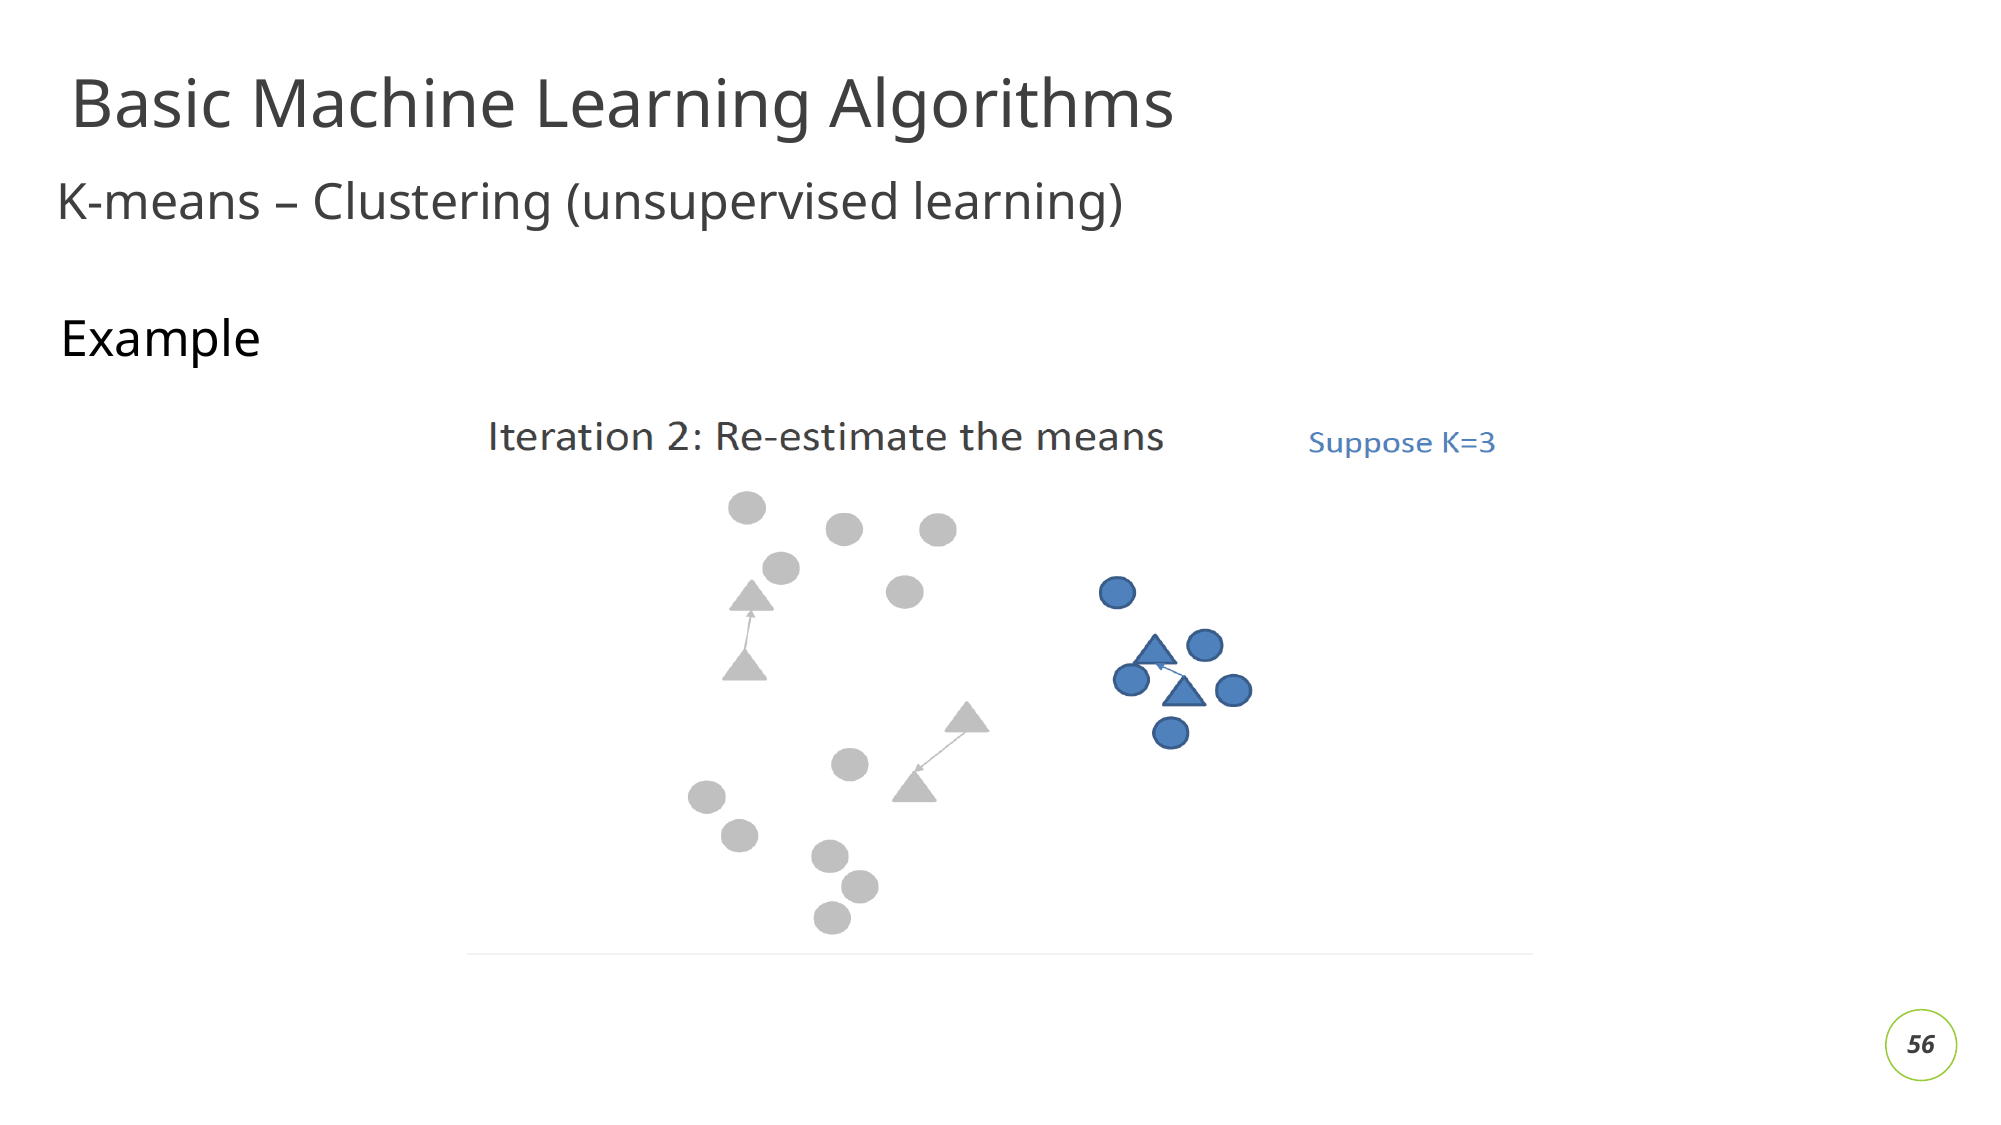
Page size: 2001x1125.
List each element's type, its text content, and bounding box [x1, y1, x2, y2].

title Basic Machine Learning Algorithms [70, 70, 1932, 142]
text_box K-means – Clustering (unsupervised learning) [56, 169, 1166, 250]
picture [467, 396, 1533, 955]
text_box Example [45, 299, 1217, 375]
slide_number ‹#› [1885, 1008, 1958, 1082]
